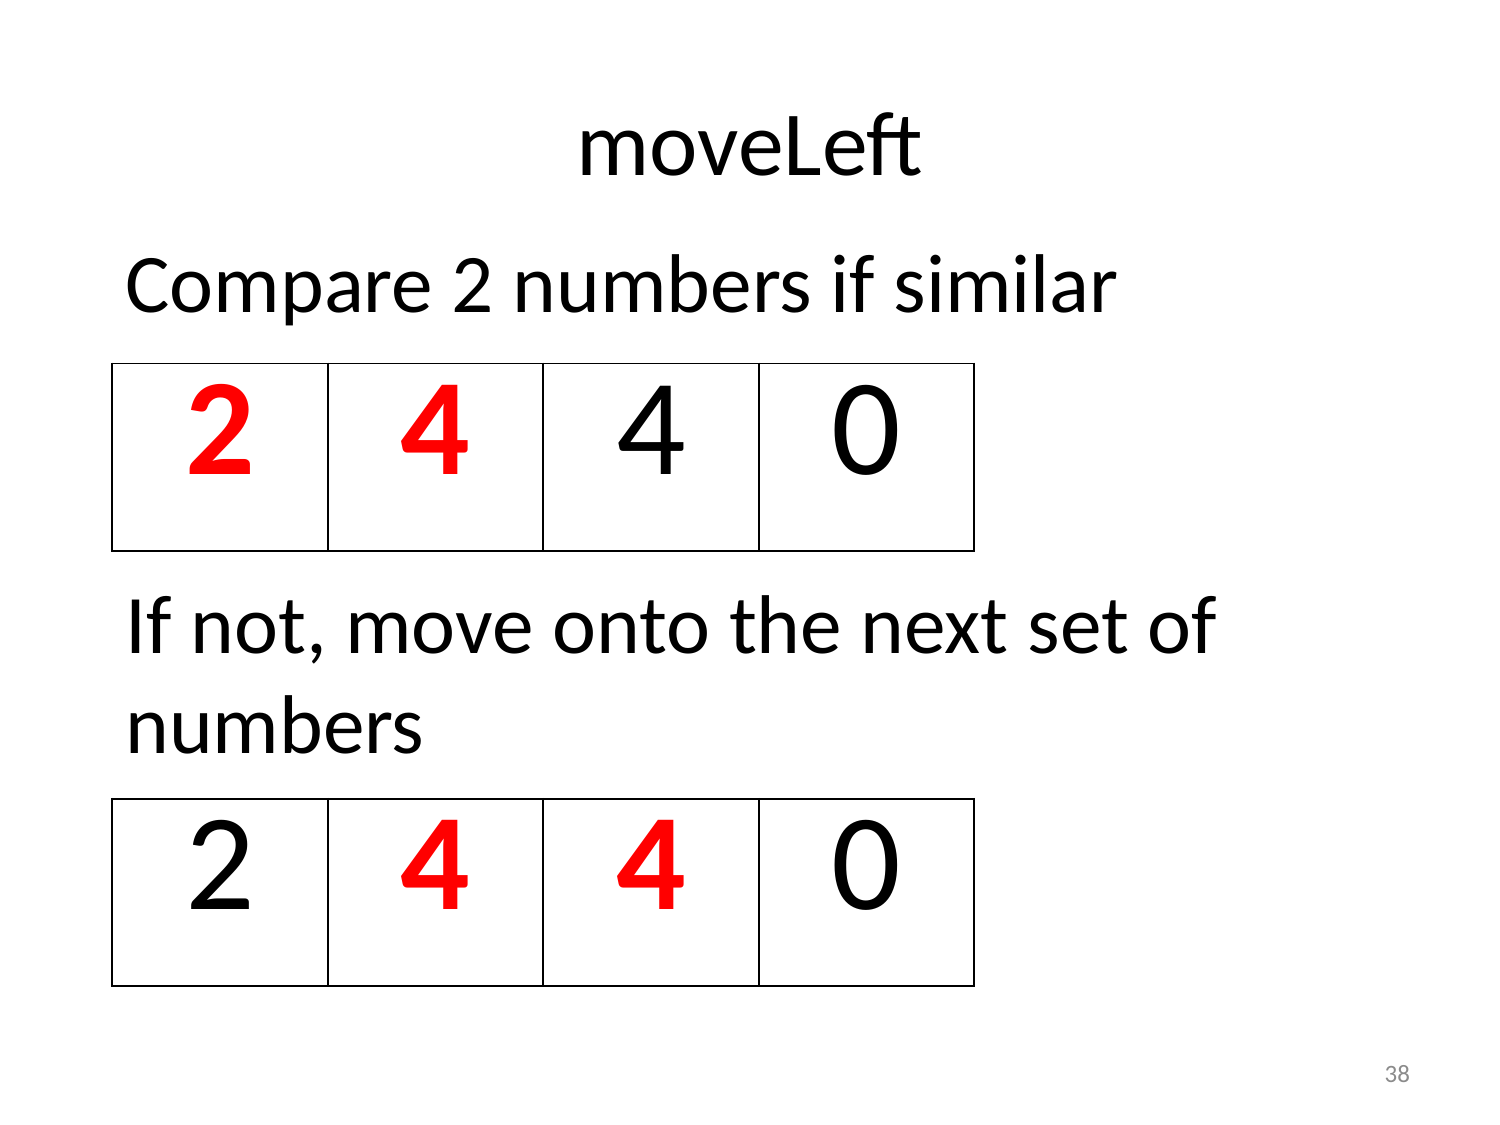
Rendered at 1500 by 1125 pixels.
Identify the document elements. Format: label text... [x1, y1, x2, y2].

table_header 4 [544, 800, 758, 985]
table_header 0 [760, 364, 973, 550]
text_box Compare 2 numbers if similar [110, 221, 1353, 337]
table_header 0 [760, 800, 973, 985]
text_box If not, move onto the next set of numbers [110, 562, 1500, 778]
table_header 4 [329, 364, 542, 550]
table_header 4 [329, 800, 542, 985]
table_header 2 [113, 800, 327, 985]
table_header 4 [544, 364, 758, 550]
slide_number 38 [1074, 1042, 1425, 1103]
table_header 2 [113, 364, 327, 550]
title moveLeft [75, 45, 1425, 233]
